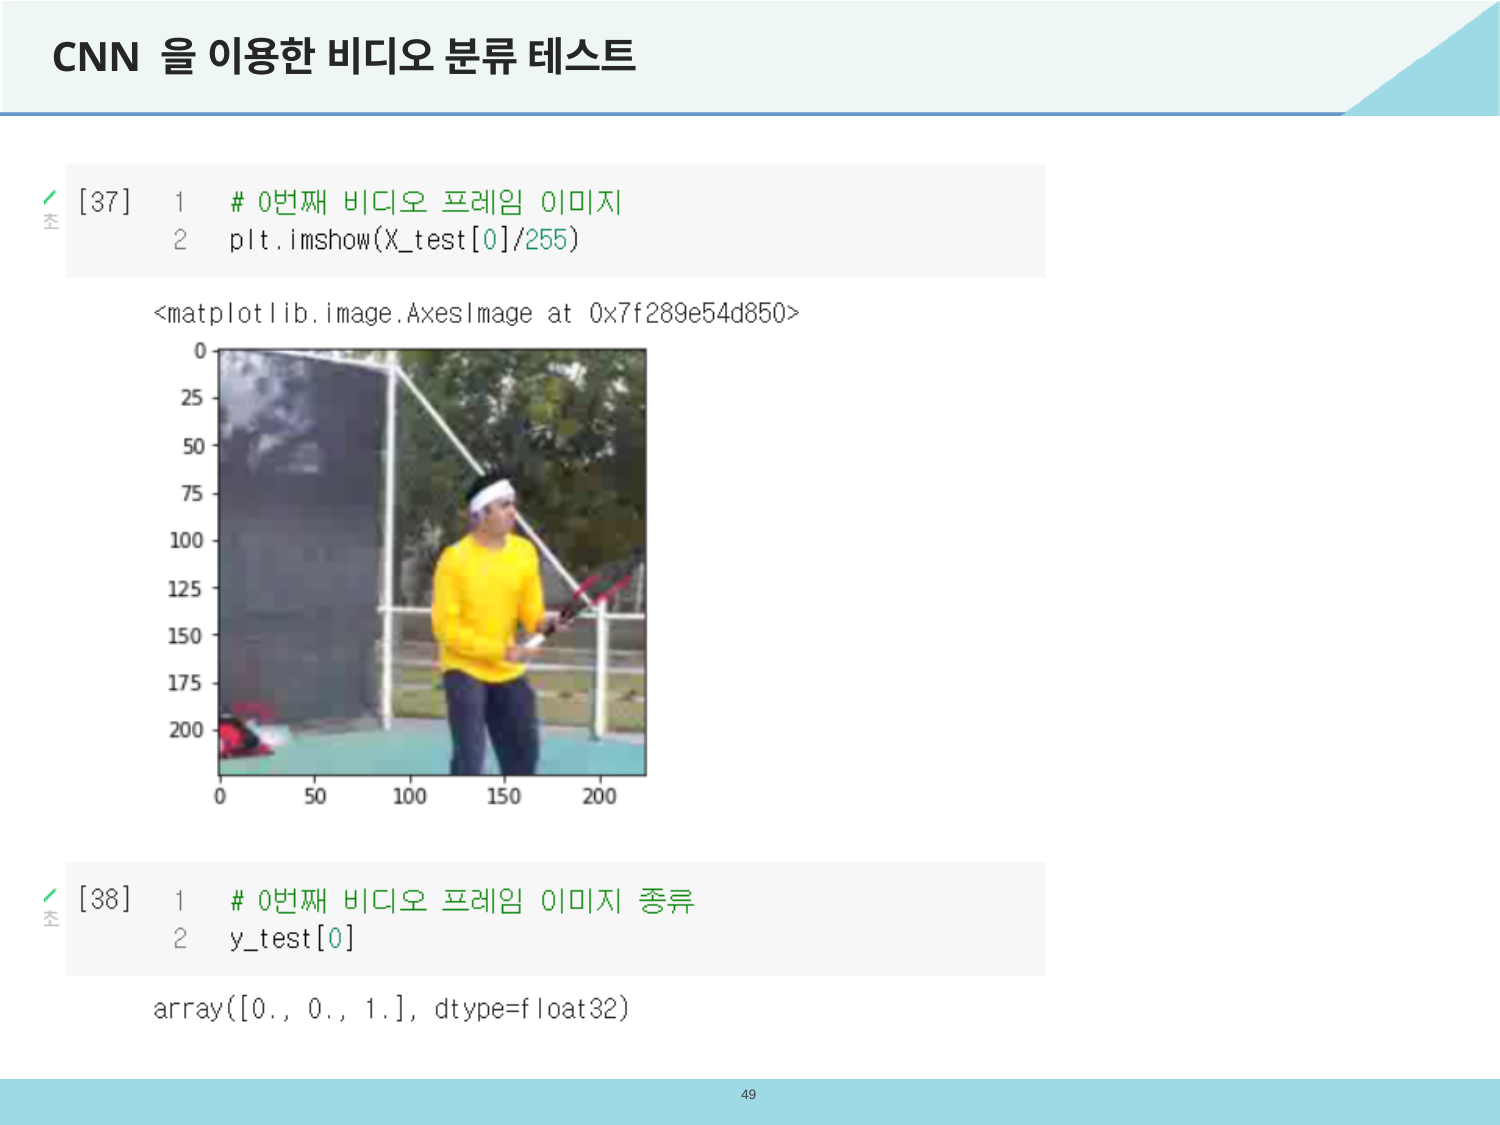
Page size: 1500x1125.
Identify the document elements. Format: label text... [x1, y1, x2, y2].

picture [0, 1, 1500, 116]
picture [43, 136, 1046, 1043]
title CNN 을 이용한 비디오 분류 테스트 [45, 19, 1396, 92]
picture [0, 1079, 1500, 1125]
